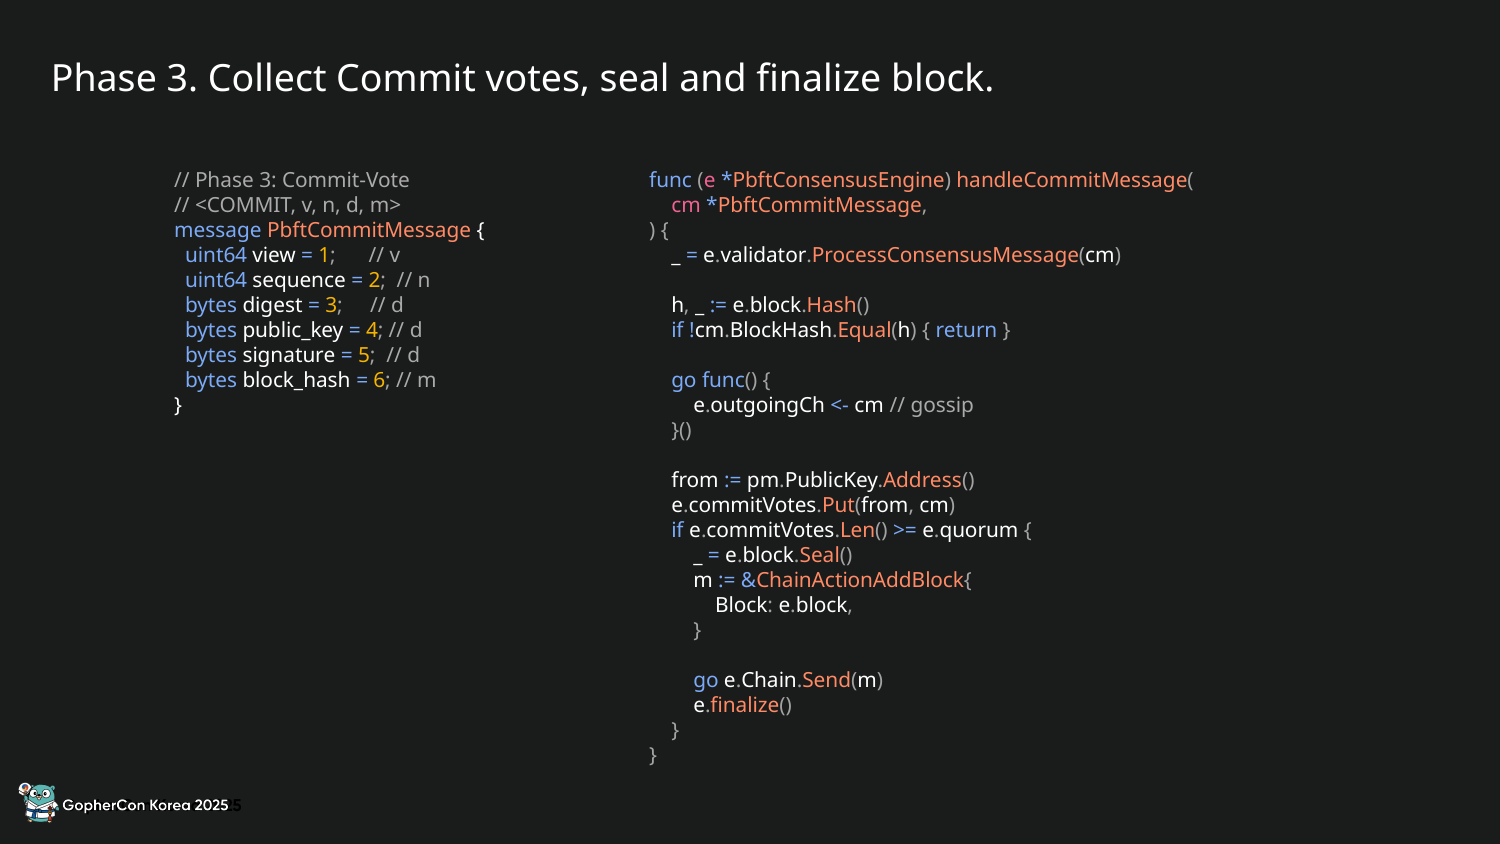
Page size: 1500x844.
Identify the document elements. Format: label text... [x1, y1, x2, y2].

text_box // Phase 3: Commit-Vote // <COMMIT, v, n, d, m> message PbftCommitMessage { uint64 view = 1; // v uint64 sequence = 2; // n bytes digest = 3; // d bytes public_key = 4; // d bytes signature = 5; // d bytes block_hash = 6; // m } [159, 151, 569, 426]
text_box func (e *PbftConsensusEngine) handleCommitMessage( cm *PbftCommitMessage, ) { _ = e.validator.ProcessConsensusMessage(cm) h, _ := e.block.Hash() if !cm.BlockHash.Equal(h) { return } go func() { e.outgoingCh <- cm // gossip }() from := pm.PublicKey.Address() e.commitVotes.Put(from, cm) if e.commitVotes.Len() >= e.quorum { _ = e.block.Seal() m := &ChainActionAddBlock{ Block: e.block, } go e.Chain.Send(m) e.finalize() } } [634, 151, 1341, 798]
picture [15, 780, 241, 826]
text_box Phase 3. Collect Commit votes, seal and finalize block. [35, 38, 1157, 102]
